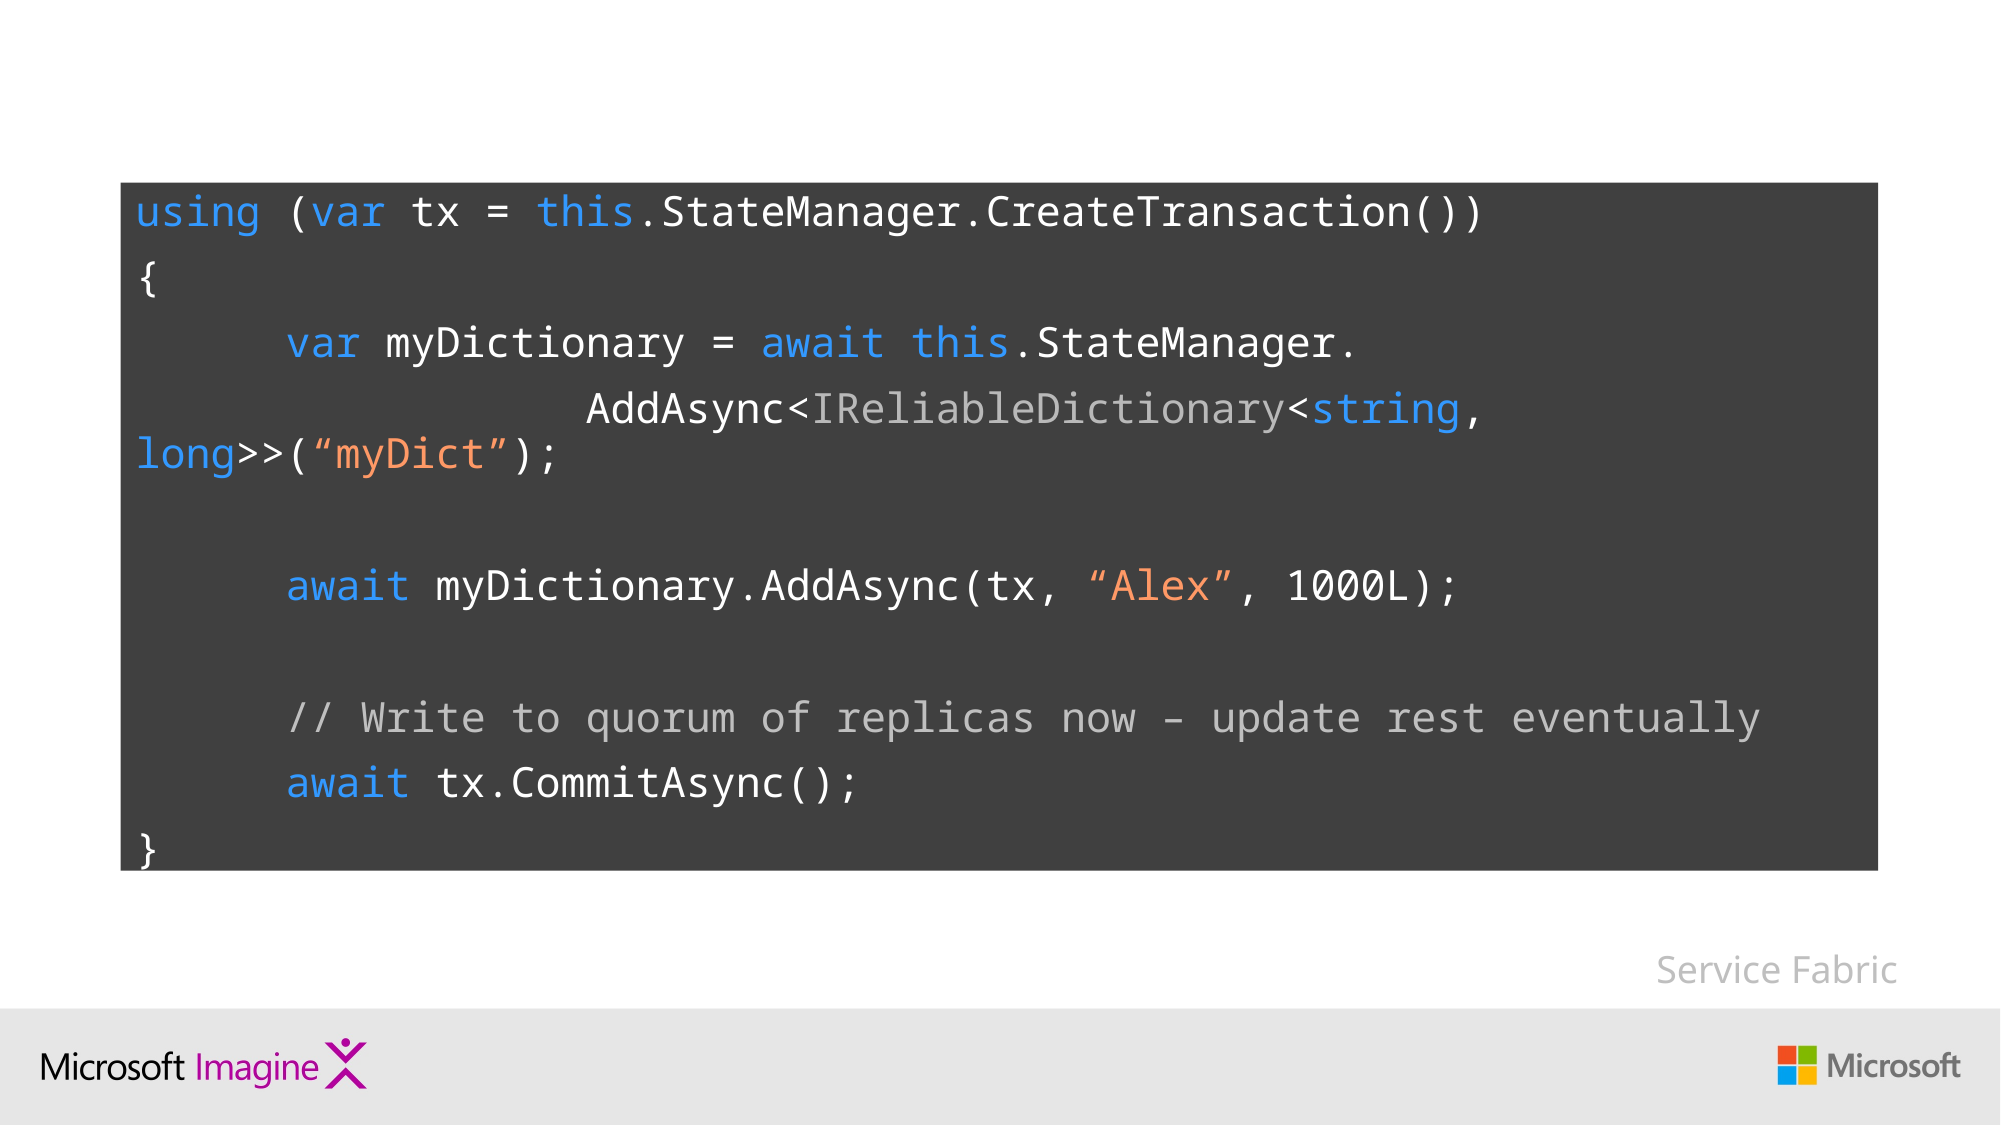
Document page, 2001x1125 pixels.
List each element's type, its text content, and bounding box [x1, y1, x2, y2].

text_box Service Fabric [1375, 938, 1913, 999]
list using (var tx = this.StateManager.CreateTransaction()) { var myDictionary = await this.StateManager. AddAsync<IReliableDictionary<string, long>>(“myDict”); await myDictionary.AddAsync(tx, “Alex”, 1000L); // Write to quorum of replicas now – update rest eventually await tx.CommitAsync(); } [120, 182, 1879, 871]
picture [0, 0, 2001, 1125]
